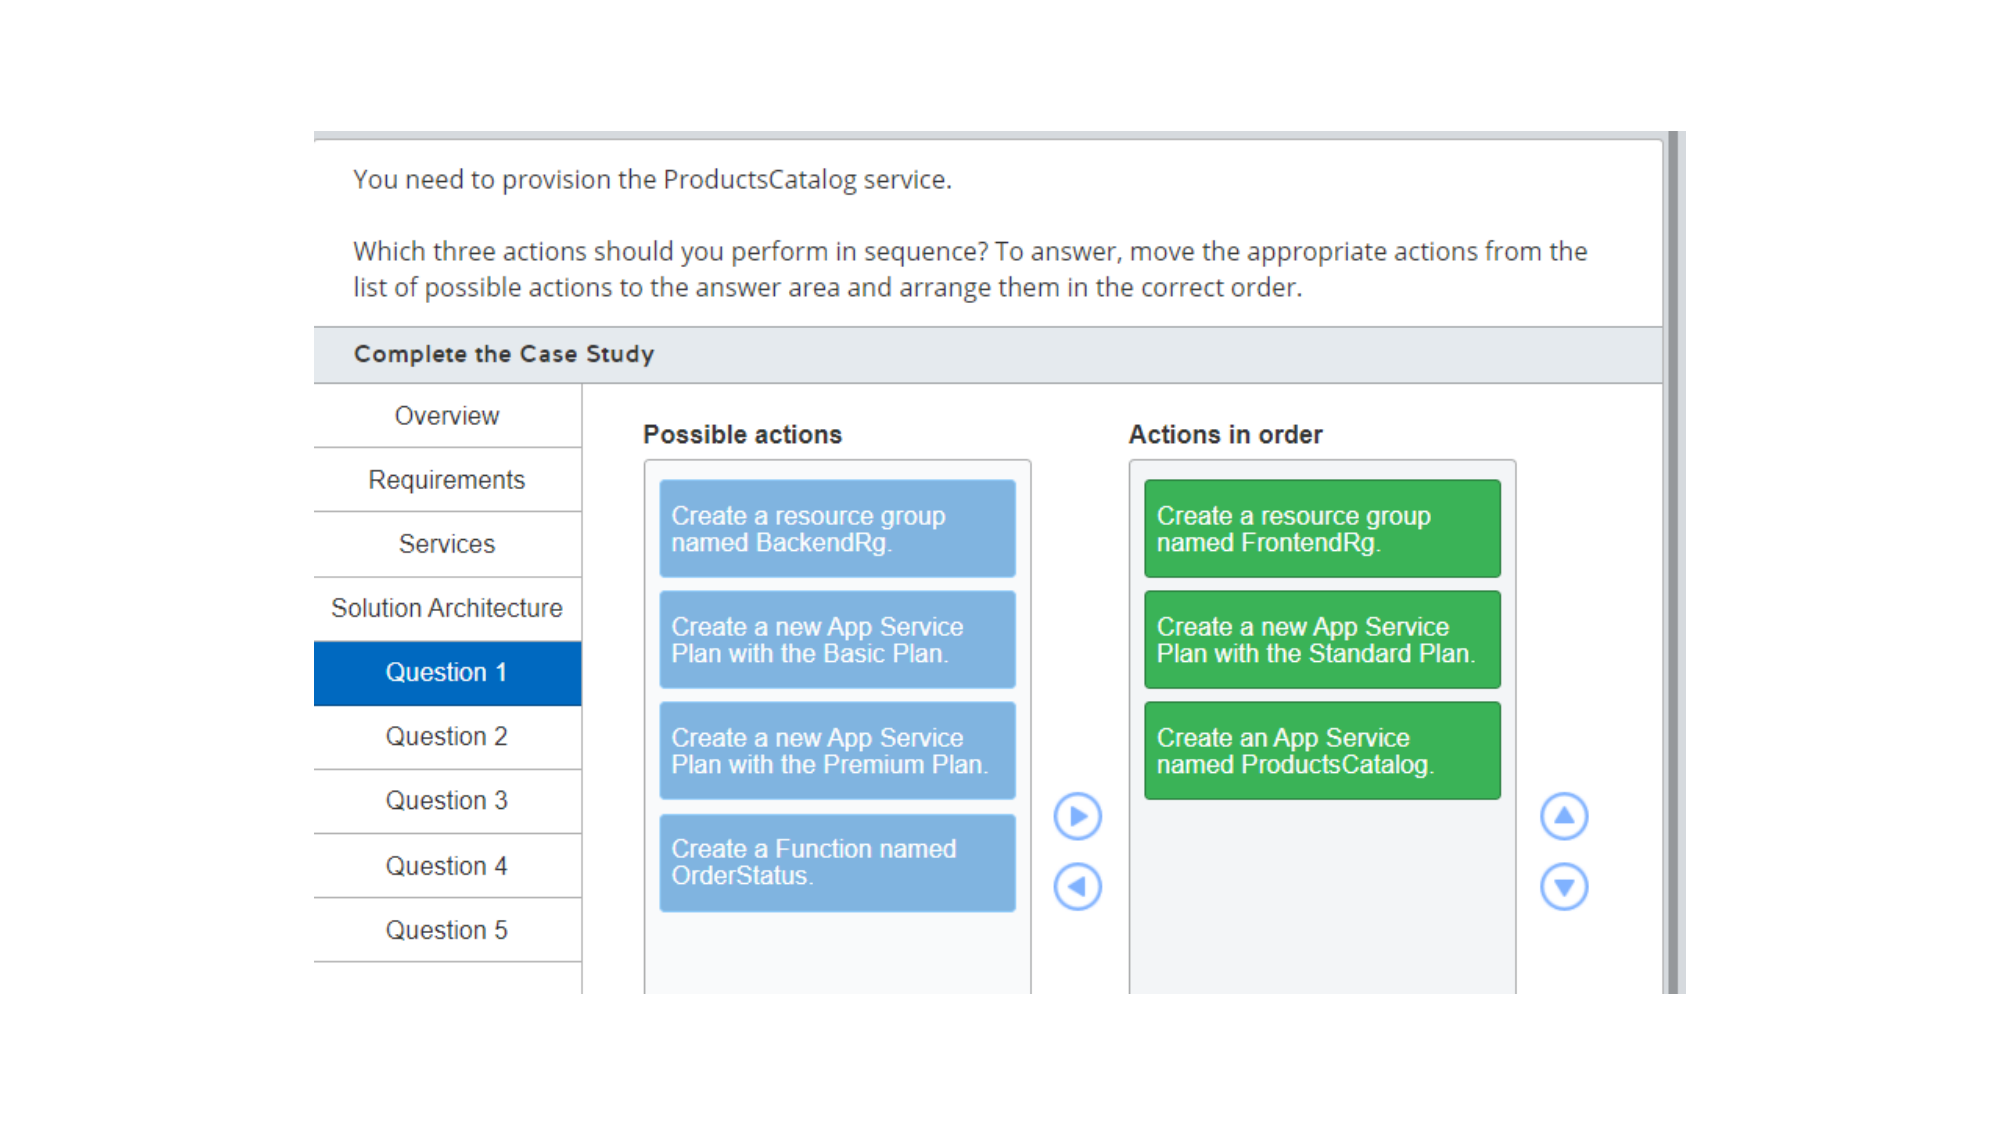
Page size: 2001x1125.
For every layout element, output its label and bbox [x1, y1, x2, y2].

picture [314, 131, 1686, 994]
